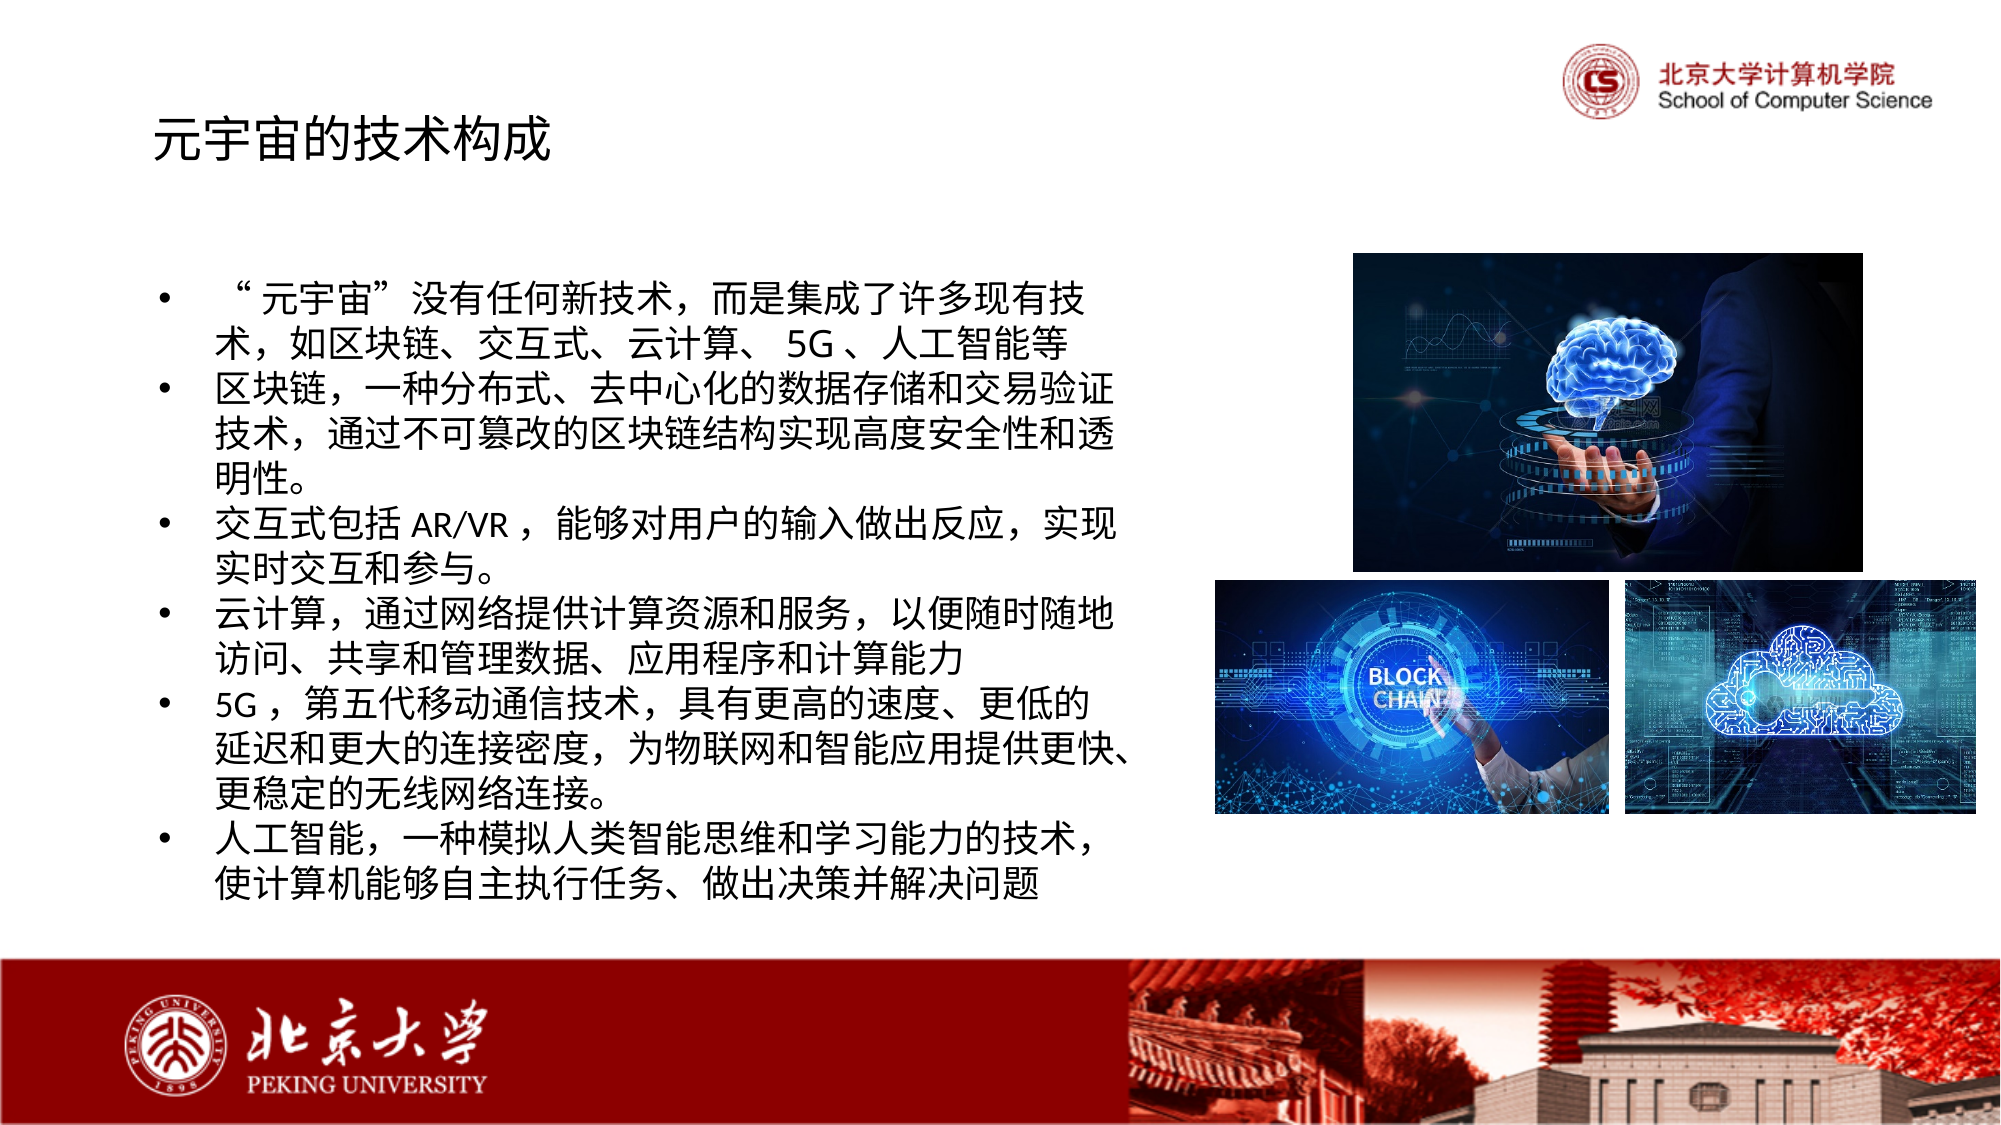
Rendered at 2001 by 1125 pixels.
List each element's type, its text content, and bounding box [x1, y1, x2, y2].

text_box “元宇宙”没有任何新技术，而是集成了许多现有技术，如区块链、交互式、云计算、5G、人工智能等 区块链，一种分布式、去中心化的数据存储和交易验证技术，通过不可篡改的区块链结构实现高度安全性和透明性。 交互式包括AR/VR，能够对用户的输入做出反应，实现实时交互和参与。 云计算，通过网络提供计算资源和服务，以便随时随地访问、共享和管理数据、应用程序和计算能力 5G，第五代移动通信技术，具有更高的速度、更低的延迟和更大的连接密度，为物联网和智能应用提供更快、更稳定的无线网络连接。 人工智能，一种模拟人类智能思维和学习能力的技术，使计算机能够自主执行任务、做出决策并解决问题 [143, 267, 1138, 958]
picture [0, 0, 2001, 1125]
title 元宇宙的技术构成 [137, 59, 943, 223]
